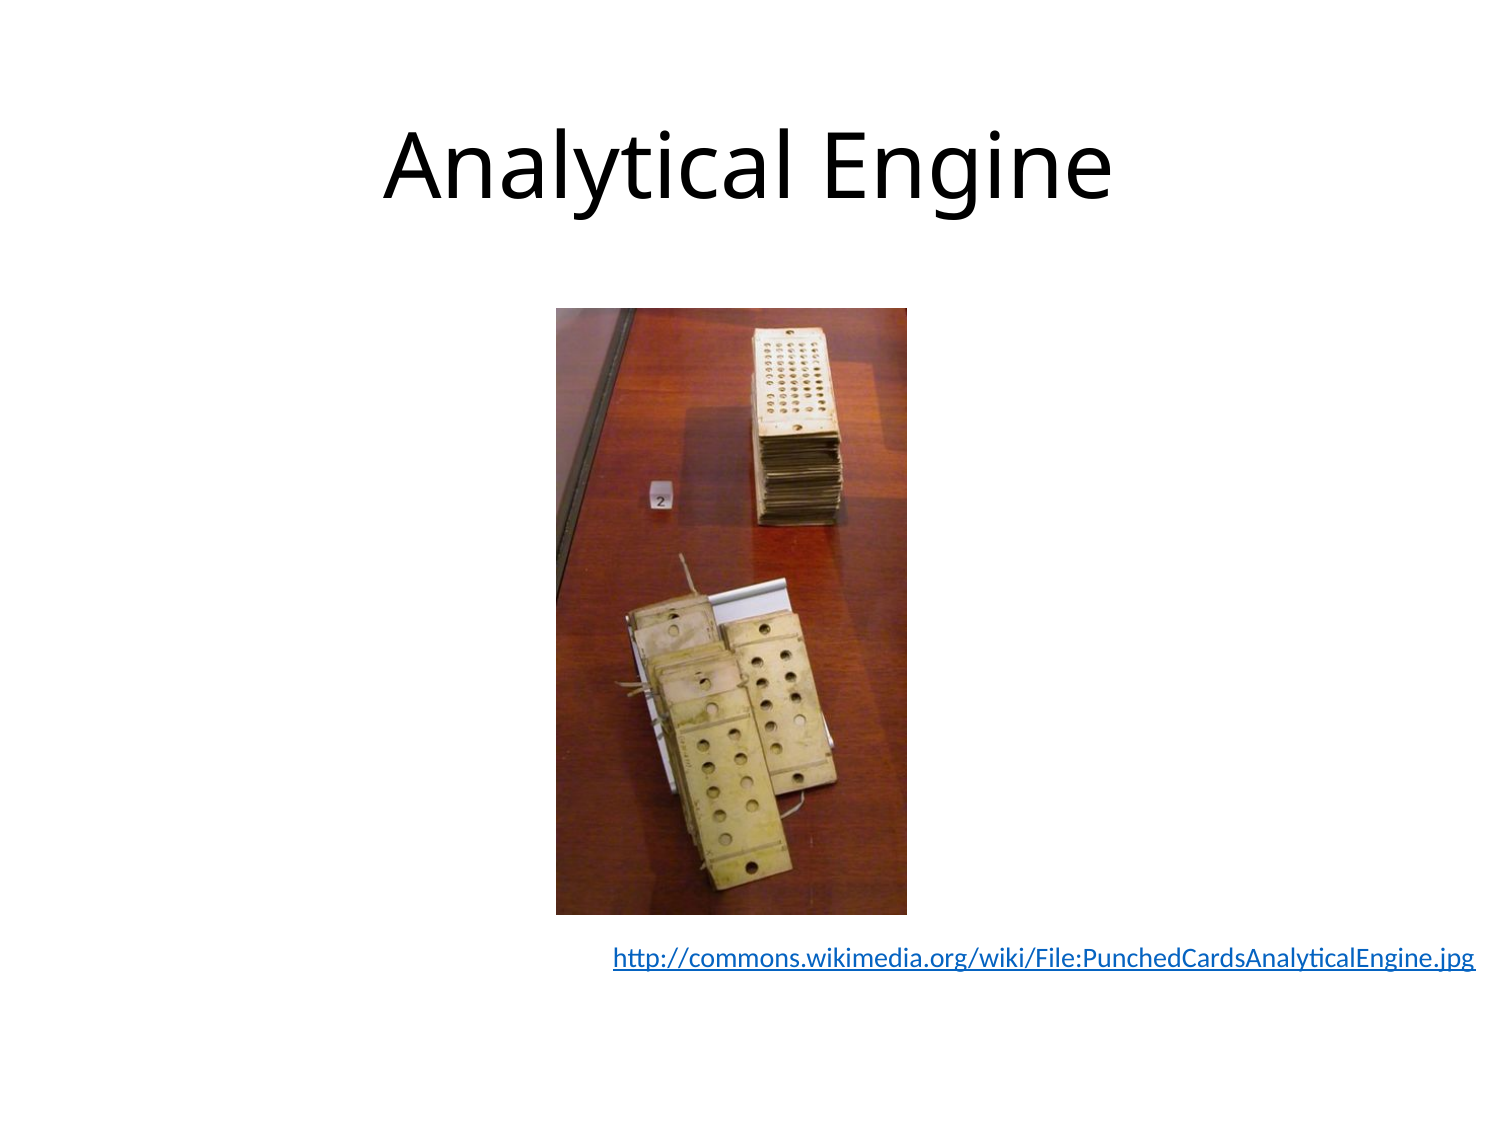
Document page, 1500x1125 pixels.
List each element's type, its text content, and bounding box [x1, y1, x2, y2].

title Analytical Engine [103, 59, 1397, 278]
picture [556, 308, 907, 915]
text_box http://commons.wikimedia.org/wiki/File:PunchedCardsAnalyticalEngine.jpg [598, 931, 1500, 1014]
